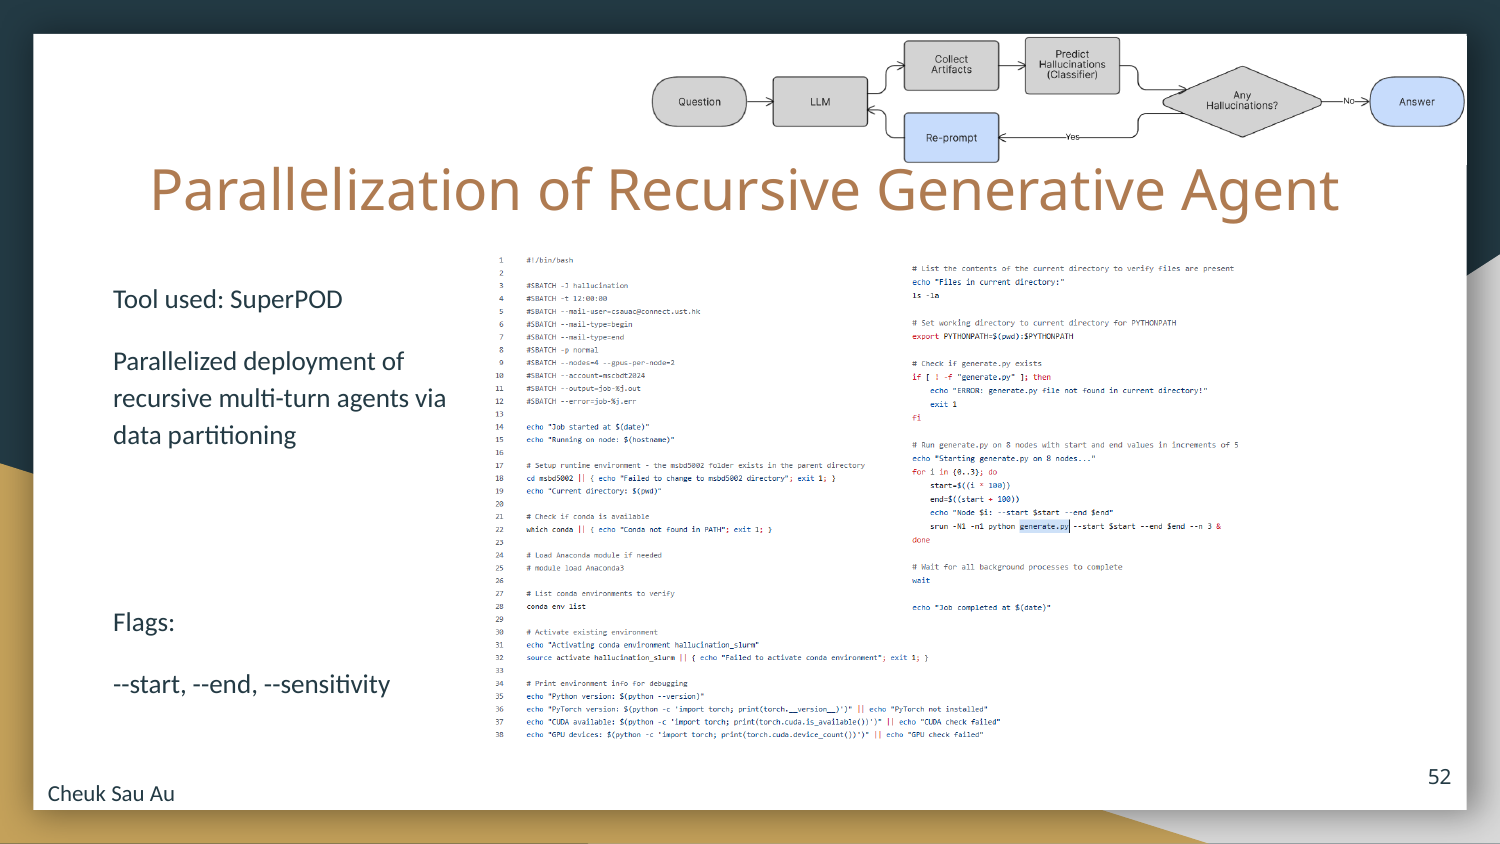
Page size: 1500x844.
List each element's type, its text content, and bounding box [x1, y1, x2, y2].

title Parallelization of Recursive Generative Agent [134, 138, 1366, 296]
picture [491, 254, 1450, 742]
list Tool used: SuperPOD Parallelized deployment of recursive multi-turn agents via data partitioning Flags: --start, --end, --sensitivity [98, 261, 485, 735]
picture [650, 35, 1467, 165]
slide_number ‹#› [1376, 745, 1467, 810]
text_box Cheuk Sau Au [32, 763, 260, 810]
